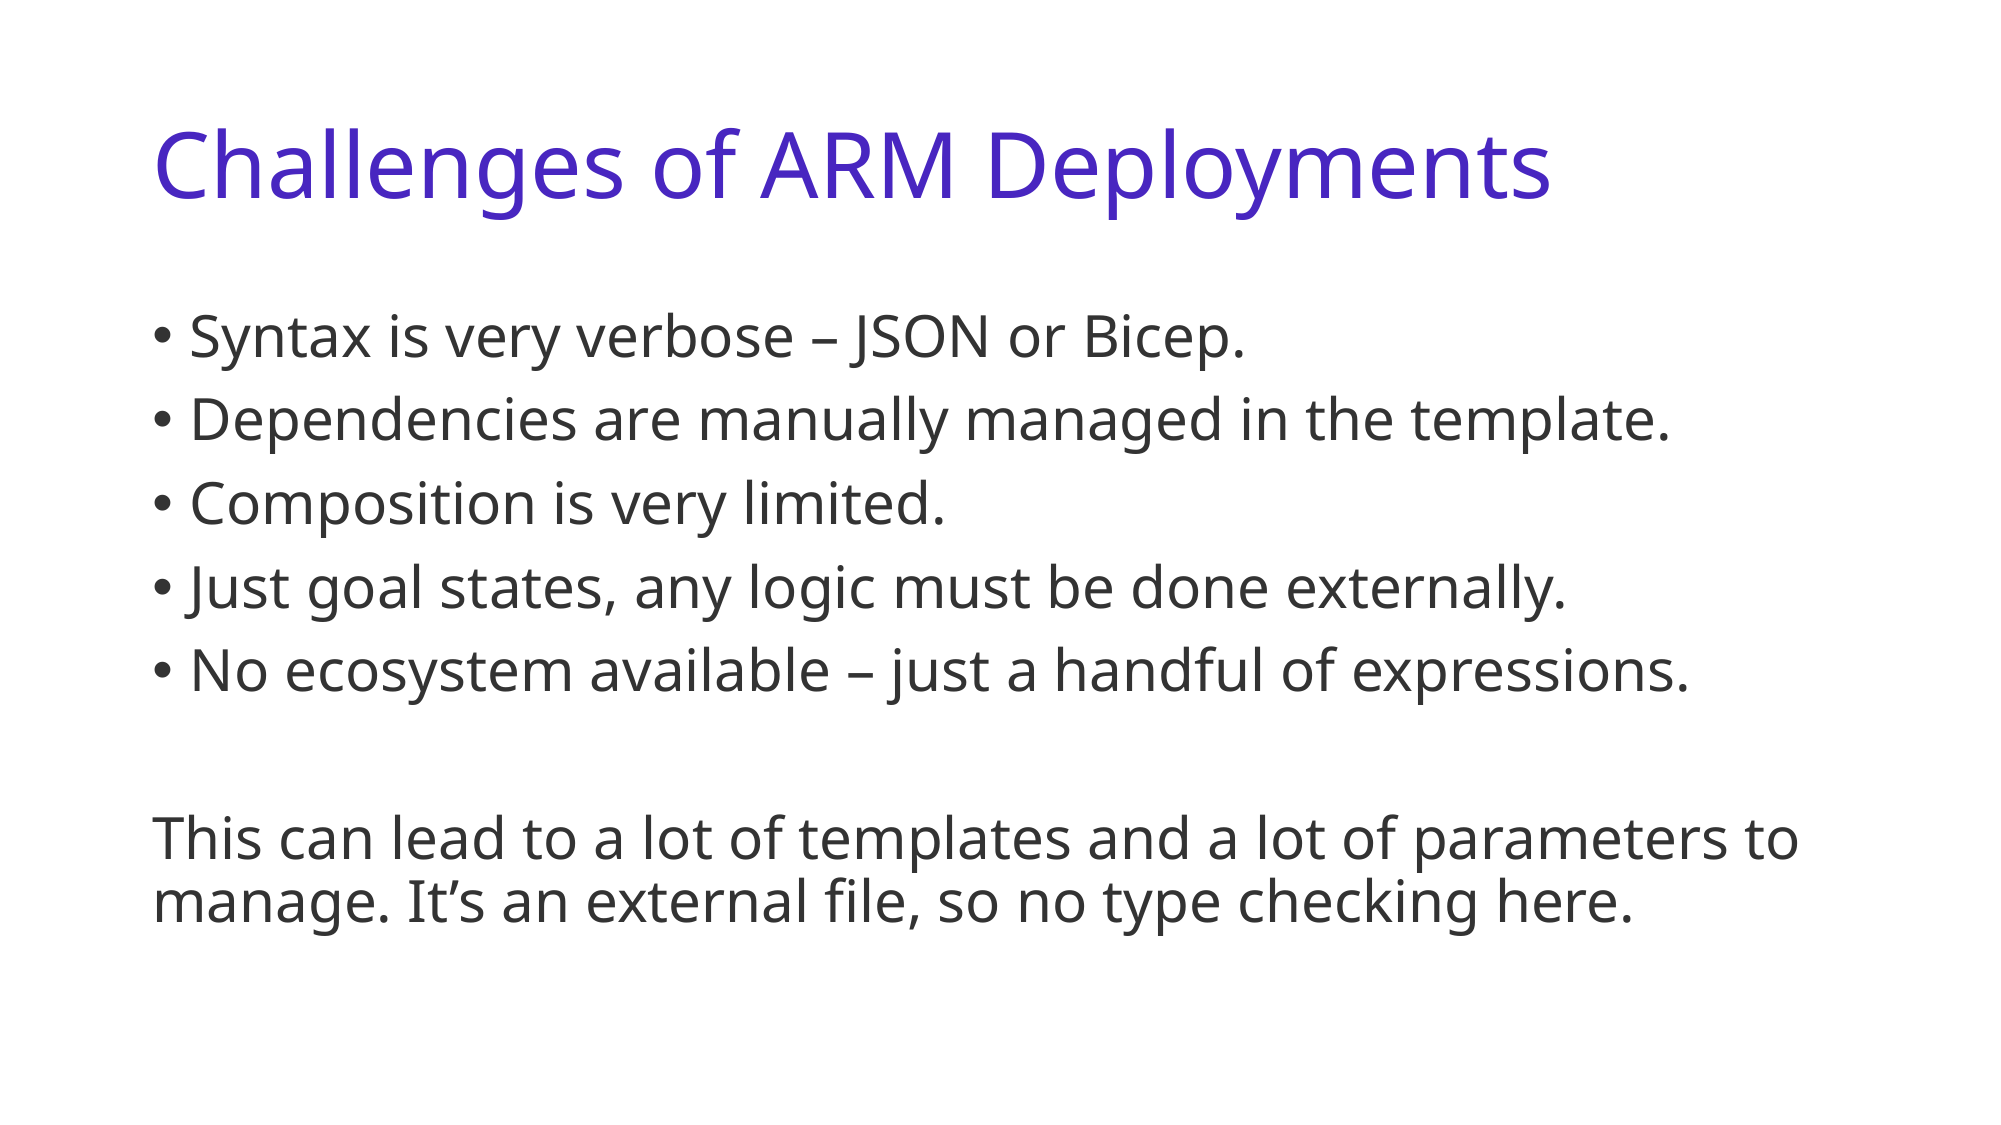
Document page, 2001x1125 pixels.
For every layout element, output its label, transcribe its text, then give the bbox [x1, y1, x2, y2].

title Challenges of ARM Deployments [137, 59, 1863, 278]
list Syntax is very verbose – JSON or Bicep. Dependencies are manually managed in the template. Composition is very limited. Just goal states, any logic must be done externally. No ecosystem available – just a handful of expressions. This can lead to a lot of templates and a lot of parameters to manage. It’s an external file, so no type checking here. [137, 299, 1820, 1014]
